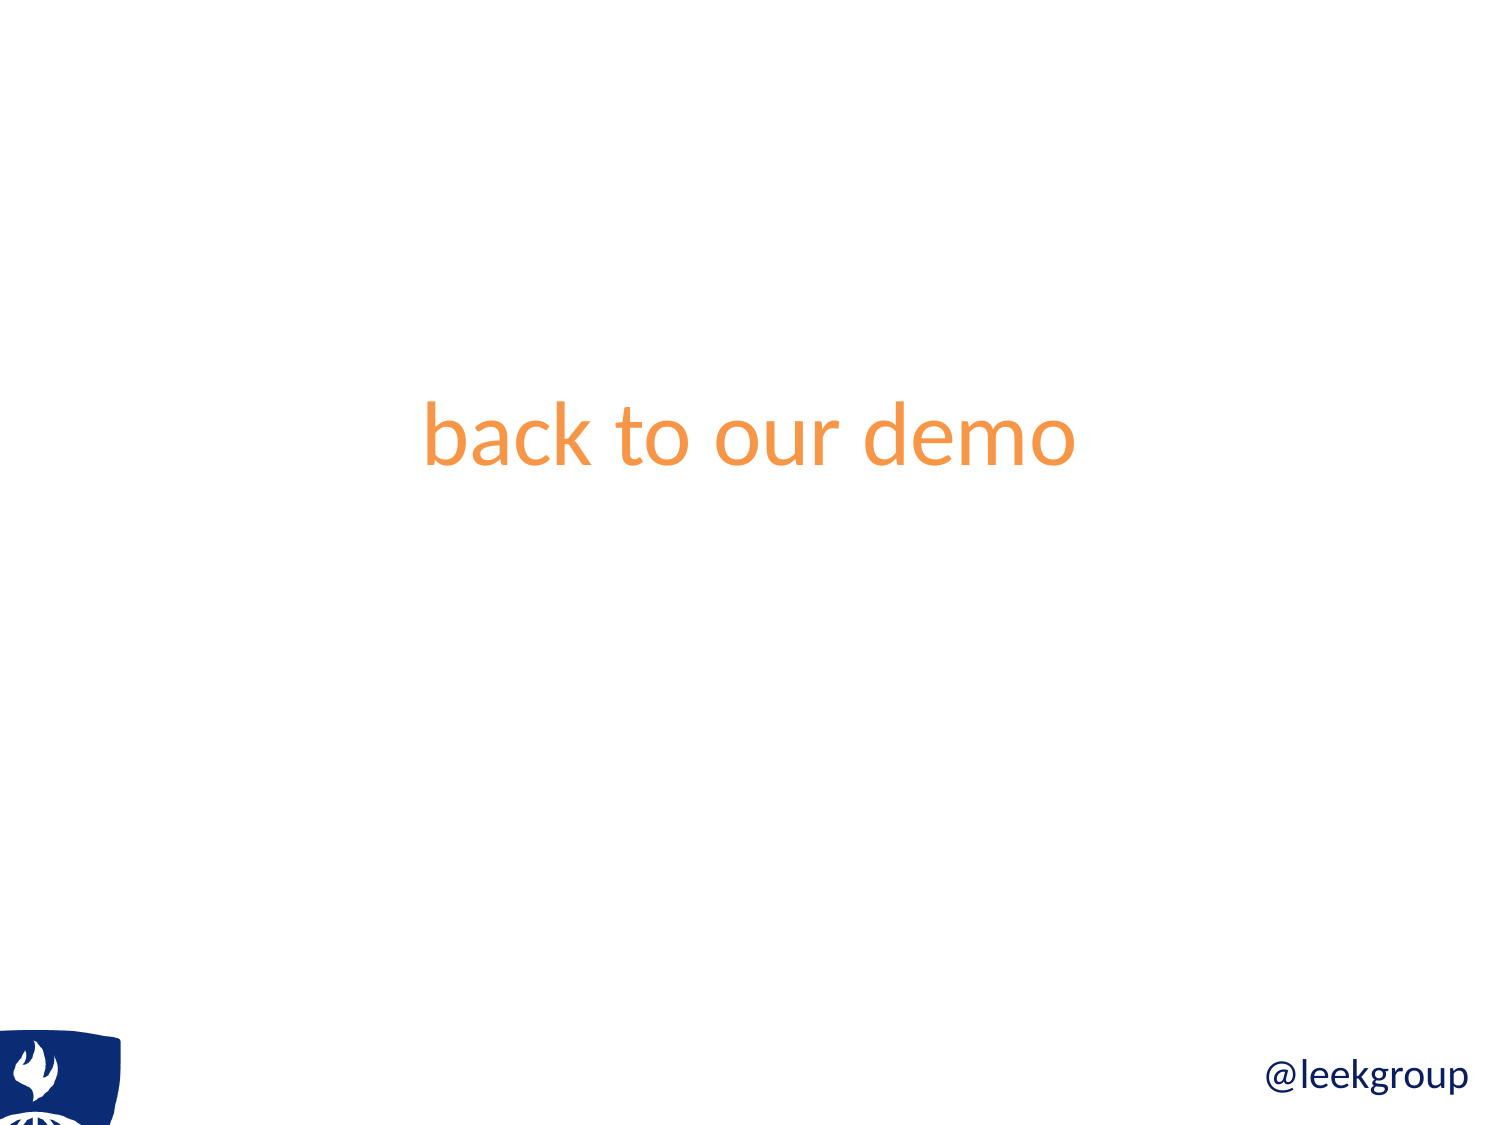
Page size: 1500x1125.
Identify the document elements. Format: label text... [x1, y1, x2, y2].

picture [0, 1025, 126, 1125]
title back to our demo [0, 349, 1500, 591]
